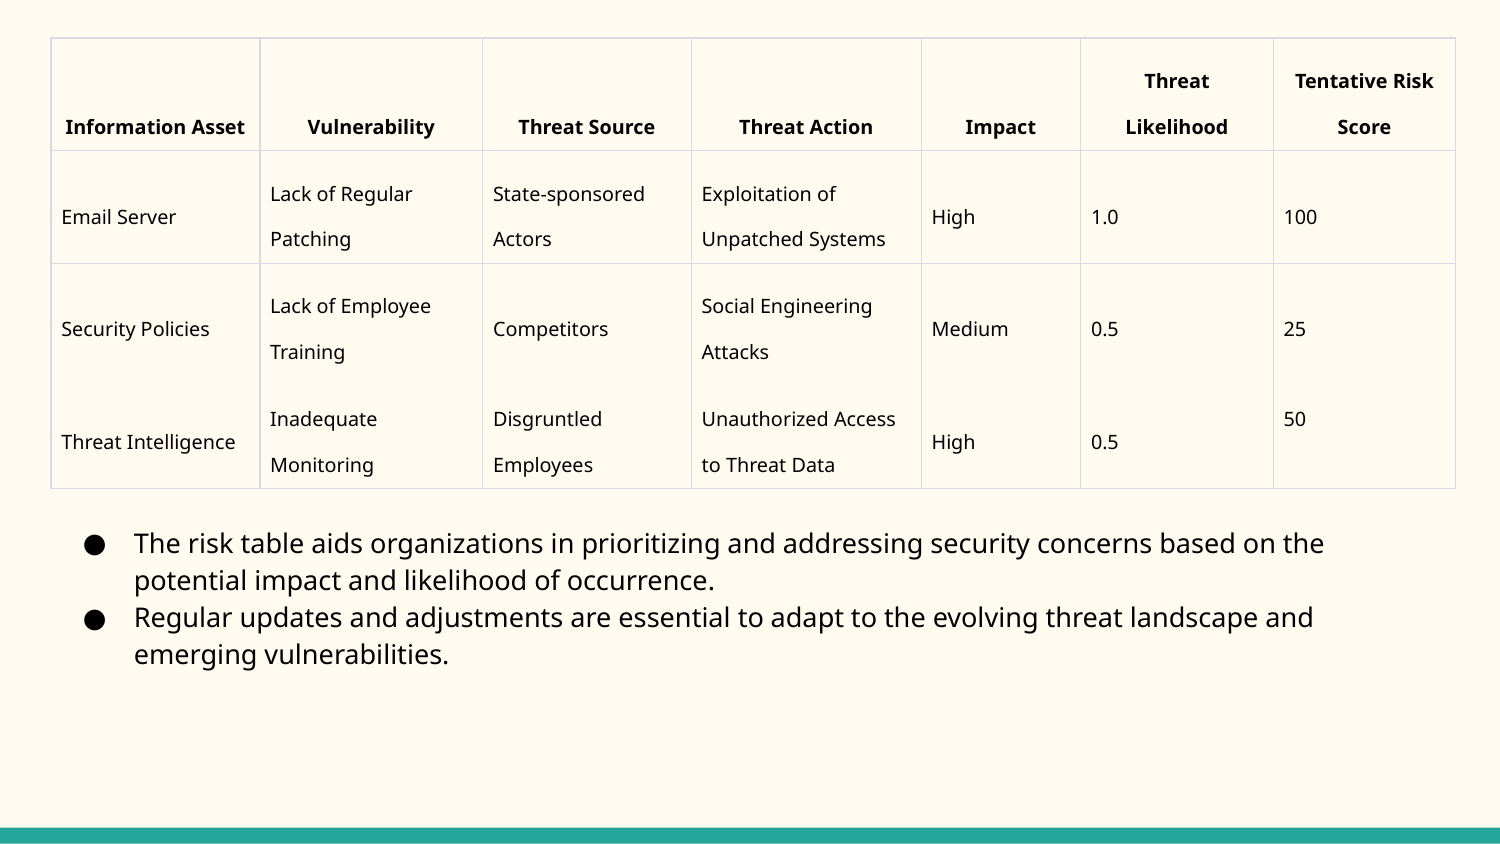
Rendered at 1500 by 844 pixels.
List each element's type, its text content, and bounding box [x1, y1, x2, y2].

table_cell 50 [1274, 376, 1455, 488]
table_cell 1.0 [1081, 151, 1273, 263]
table_cell Social Engineering Attacks [692, 264, 921, 376]
table_header Tentative Risk Score [1274, 39, 1455, 150]
table_header Vulnerability [261, 39, 482, 150]
table_cell Competitors [483, 264, 691, 376]
table_header Threat Action [692, 39, 921, 150]
table_header Impact [922, 39, 1080, 150]
table_cell State-sponsored Actors [483, 151, 691, 263]
table_cell 100 [1274, 151, 1455, 263]
table_cell Lack of Regular Patching [261, 151, 482, 263]
table_cell 25 [1274, 264, 1455, 376]
table_cell Disgruntled Employees [483, 376, 691, 488]
table_cell High [922, 376, 1080, 488]
table_cell Inadequate Monitoring [261, 376, 482, 488]
table_cell Security Policies [52, 264, 259, 376]
table_cell High [922, 151, 1080, 263]
table_header Information Asset [52, 39, 259, 150]
table_cell 0.5 [1081, 376, 1273, 488]
table_header Threat Likelihood [1081, 39, 1273, 150]
table_cell Exploitation of Unpatched Systems [692, 151, 921, 263]
table_cell Email Server [52, 151, 259, 263]
table_cell Threat Intelligence [52, 376, 259, 488]
list The risk table aids organizations in prioritizing and addressing security concerns based on the potential impact and likelihood of occurrence. Regular updates and adjustments are essential to adapt to the evolving threat landscape and emerging vulnerabilities. [43, 506, 1442, 815]
table_cell Unauthorized Access to Threat Data [692, 376, 921, 488]
table_header Threat Source [483, 39, 691, 150]
table_cell Medium [922, 264, 1080, 376]
table_cell Lack of Employee Training [261, 264, 482, 376]
table_cell 0.5 [1081, 264, 1273, 376]
